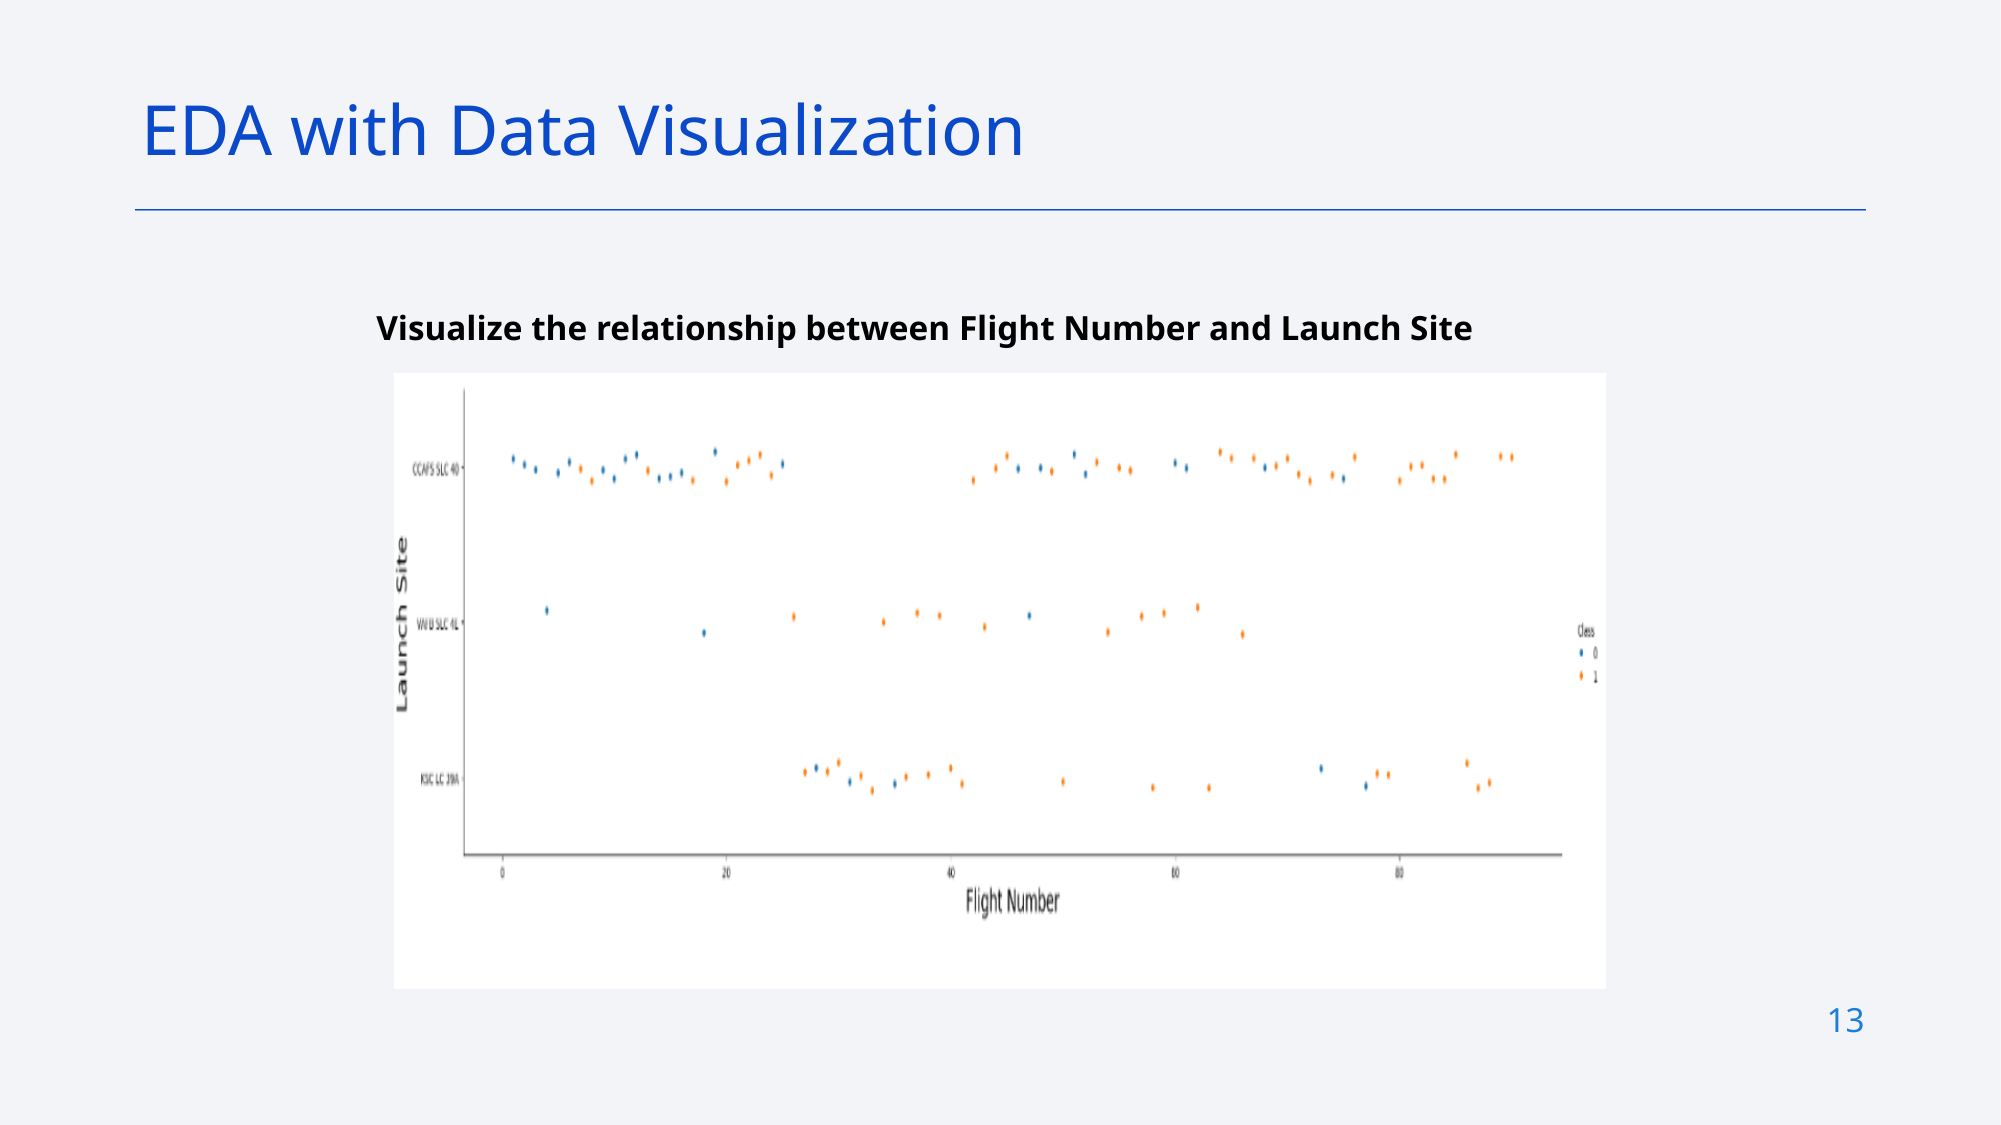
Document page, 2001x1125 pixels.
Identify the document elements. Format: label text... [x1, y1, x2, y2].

picture [0, 0, 2001, 1125]
list Visualize the relationship between Flight Number and Launch Site [126, 299, 1725, 1014]
slide_number 13 [1429, 988, 1880, 1055]
text_box EDA with Data Visualization [126, 88, 1852, 179]
